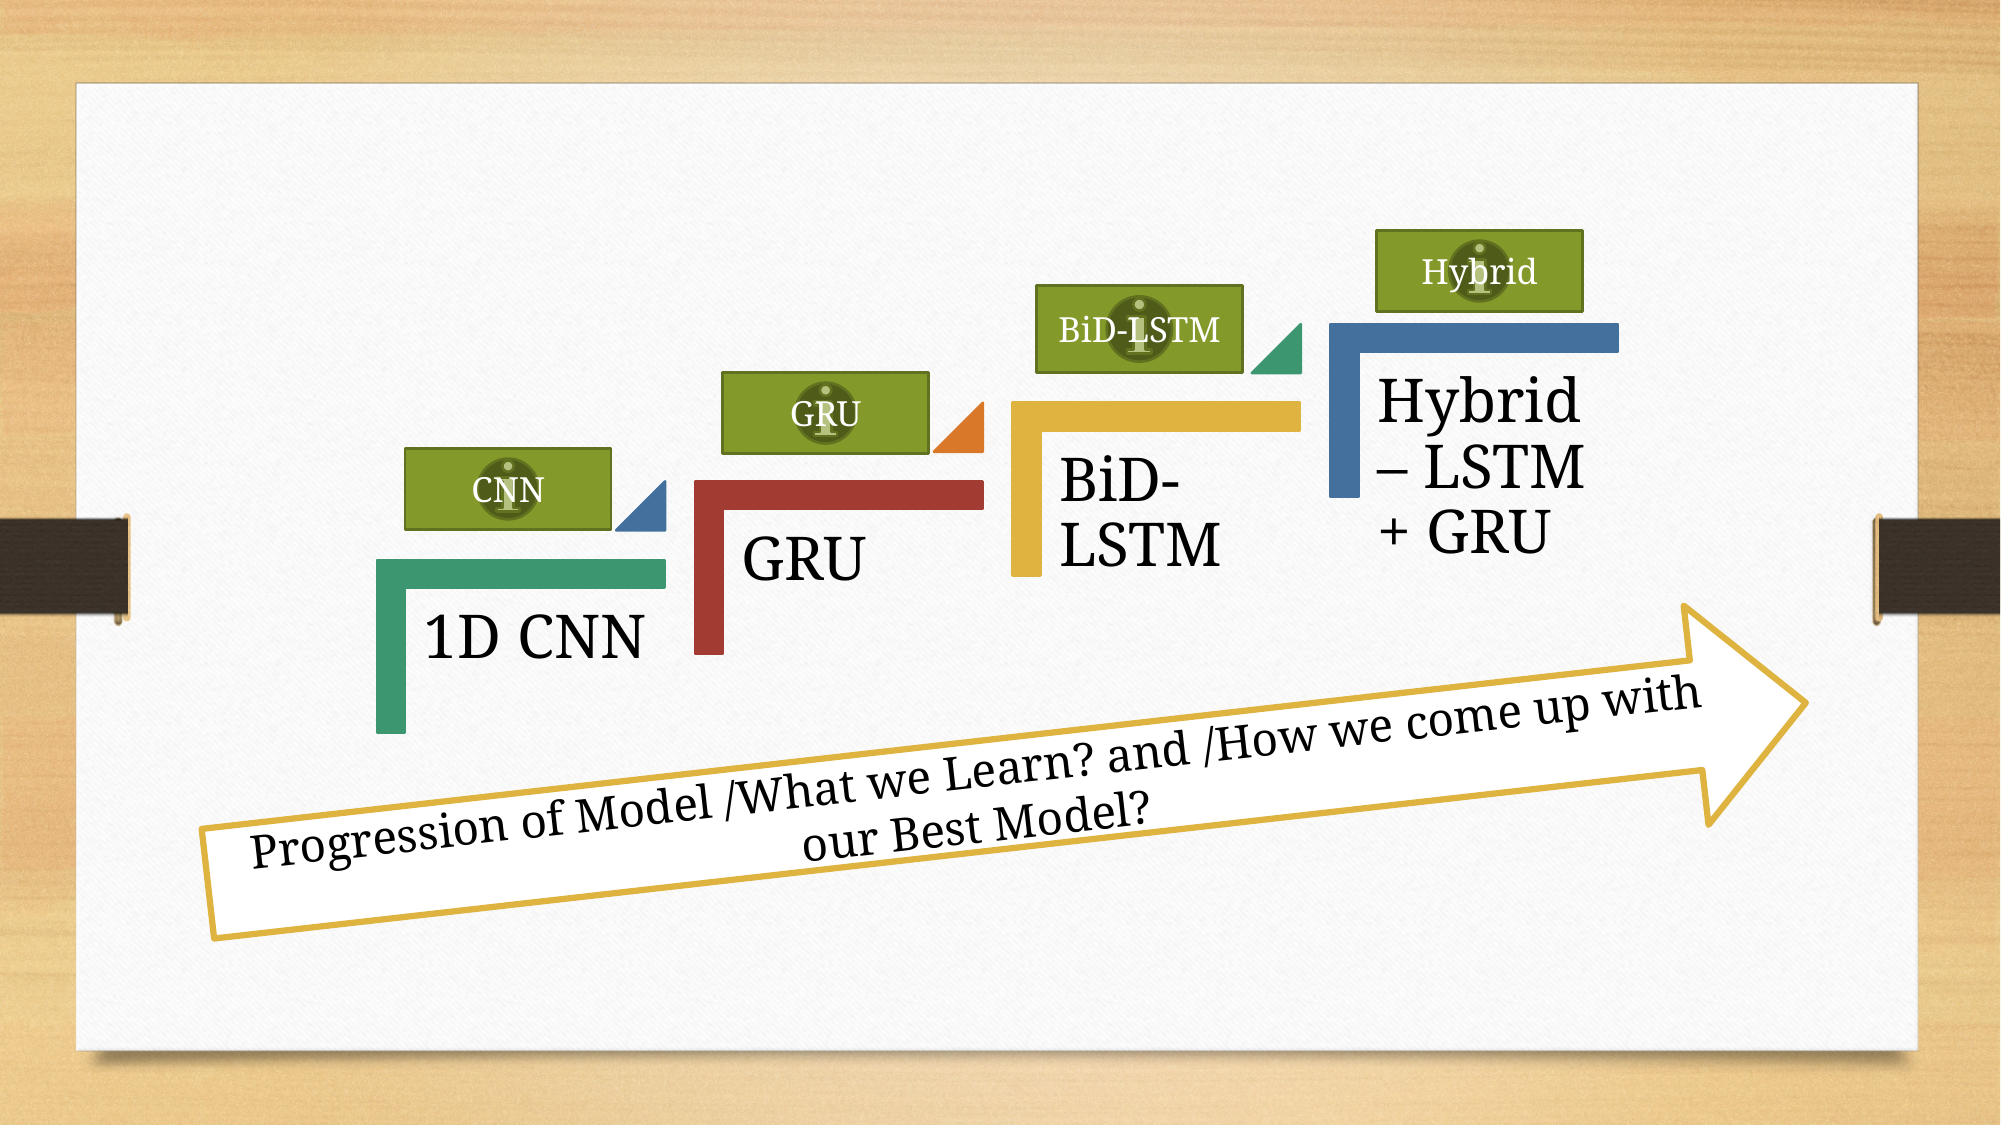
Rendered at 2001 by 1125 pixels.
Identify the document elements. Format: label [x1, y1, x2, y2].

text_box [185, 323, 1810, 817]
text_box [1810, 513, 2000, 622]
picture [0, 622, 1998, 1125]
picture [0, 4, 1998, 513]
text_box [0, 513, 185, 622]
text_box [0, 0, 2000, 513]
